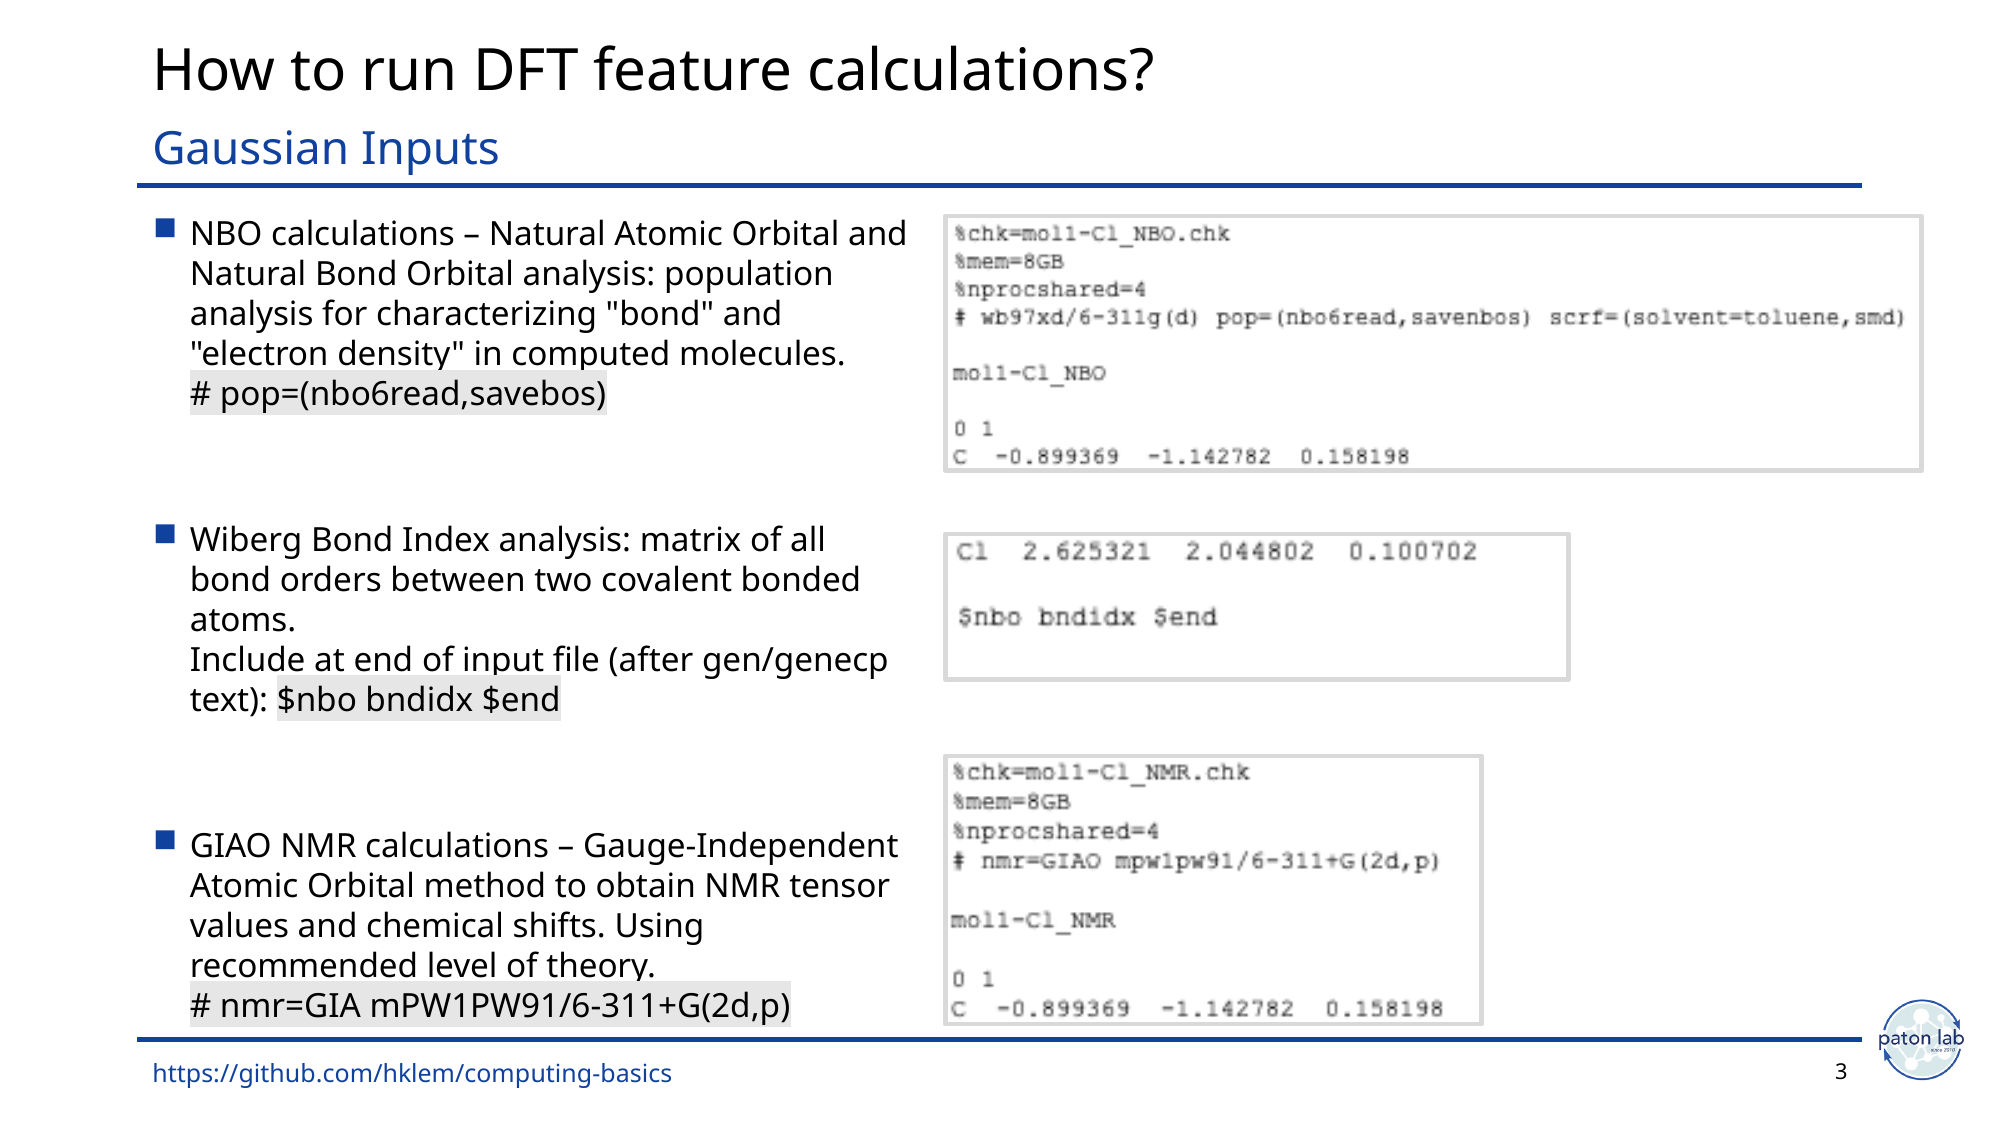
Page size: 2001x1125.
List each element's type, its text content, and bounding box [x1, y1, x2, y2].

picture [1878, 998, 1965, 1081]
picture [947, 536, 1566, 678]
slide_number https://github.com/hklem/computing-basics [137, 1042, 1148, 1103]
title How to run DFT feature calculations? [137, 33, 1863, 111]
slide_number 3 [1412, 1042, 1863, 1103]
list NBO calculations – Natural Atomic Orbital and Natural Bond Orbital analysis: population analysis for characterizing "bond" and "electron density" in computed molecules. # pop=(nbo6read,savebos) Wiberg Bond Index analysis: matrix of all bond orders between two covalent bonded atoms. Include at end of input file (after gen/genecp text): $nbo bndidx $end GIAO NMR calculations – Gauge-Independent Atomic Orbital method to obtain NMR tensor values and chemical shifts. Using recommended level of theory. # nmr=GIA mPW1PW91/6-311+G(2d,p) [137, 205, 928, 1043]
list Gaussian Inputs [137, 117, 1863, 178]
picture [947, 218, 1919, 469]
picture [947, 758, 1480, 1022]
